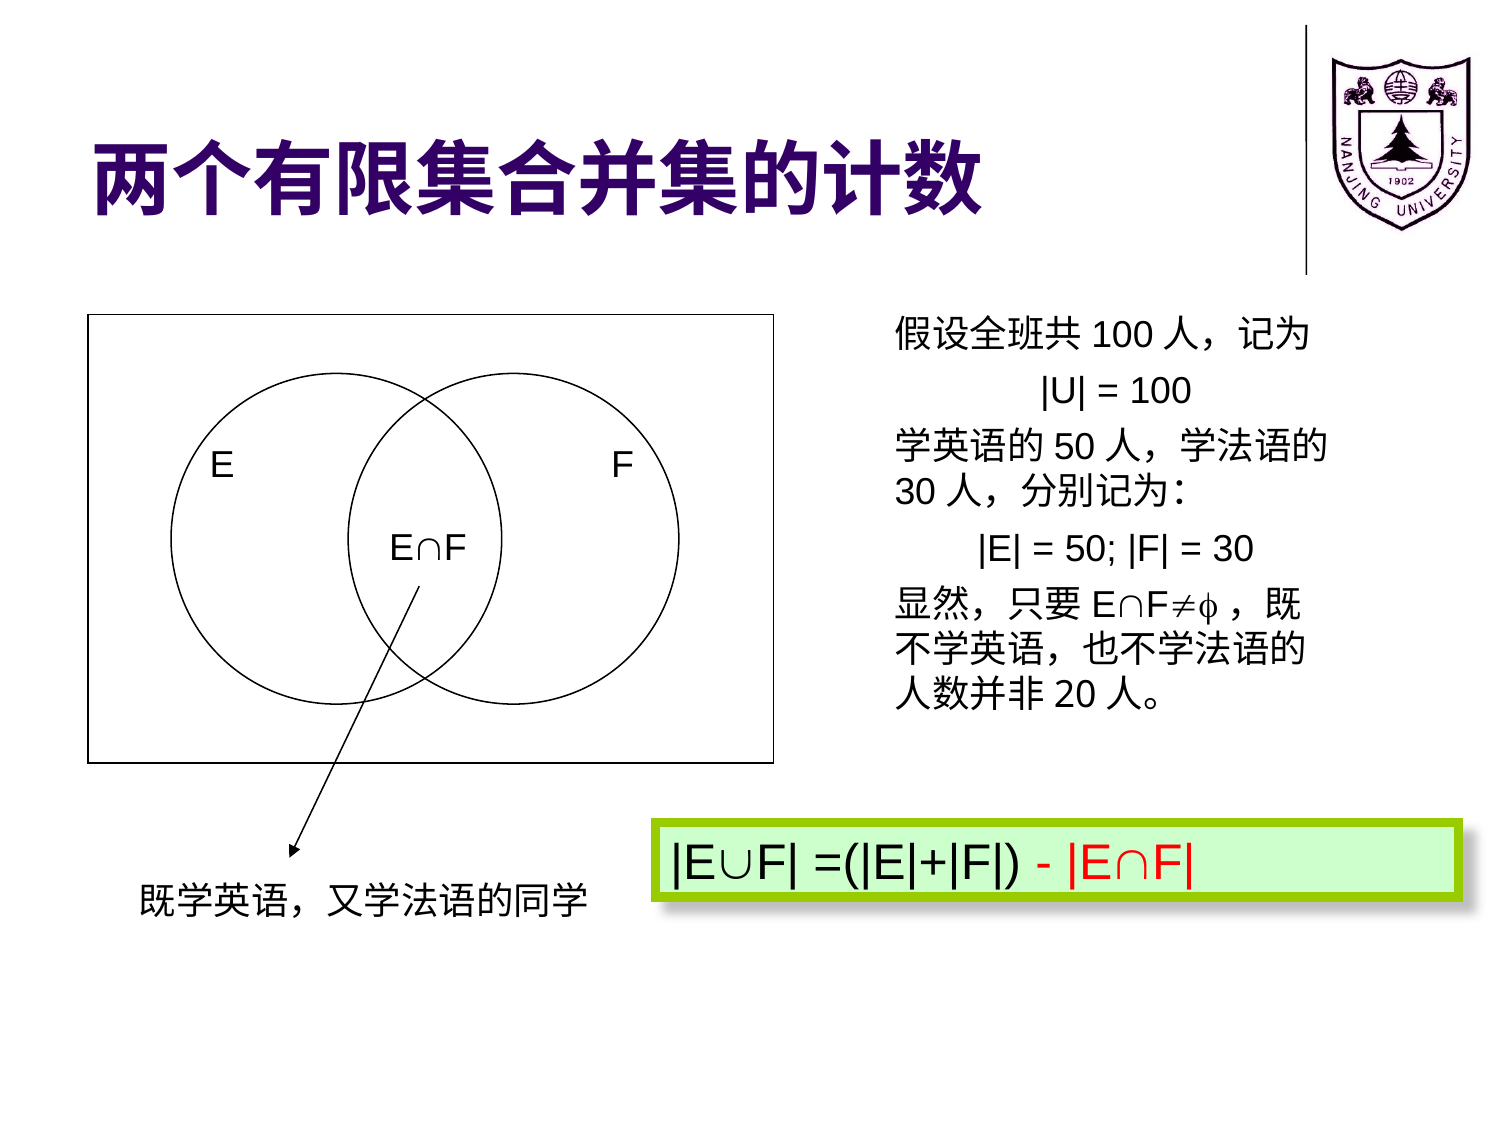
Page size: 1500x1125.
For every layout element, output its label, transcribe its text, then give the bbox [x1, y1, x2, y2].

text_box EF [374, 515, 505, 576]
text_box F [596, 432, 668, 493]
title 两个有限集合并集的计数 [75, 20, 1313, 233]
text_box 既学英语，又学法语的同学 [123, 869, 786, 930]
text_box [289, 586, 420, 858]
text_box E [194, 432, 254, 493]
text_box 假设全班共100人，记为 |U| = 100 学英语的50人，学法语的30人，分别记为： |E| = 50; |F| = 30 显然，只要EF，既不学英语，也不学法语的人数并非20人。 [879, 302, 1353, 723]
picture [1328, 51, 1481, 235]
text_box |EF| =(|E|+|F|) - |EF| [655, 822, 1459, 898]
text_box [88, 314, 774, 764]
